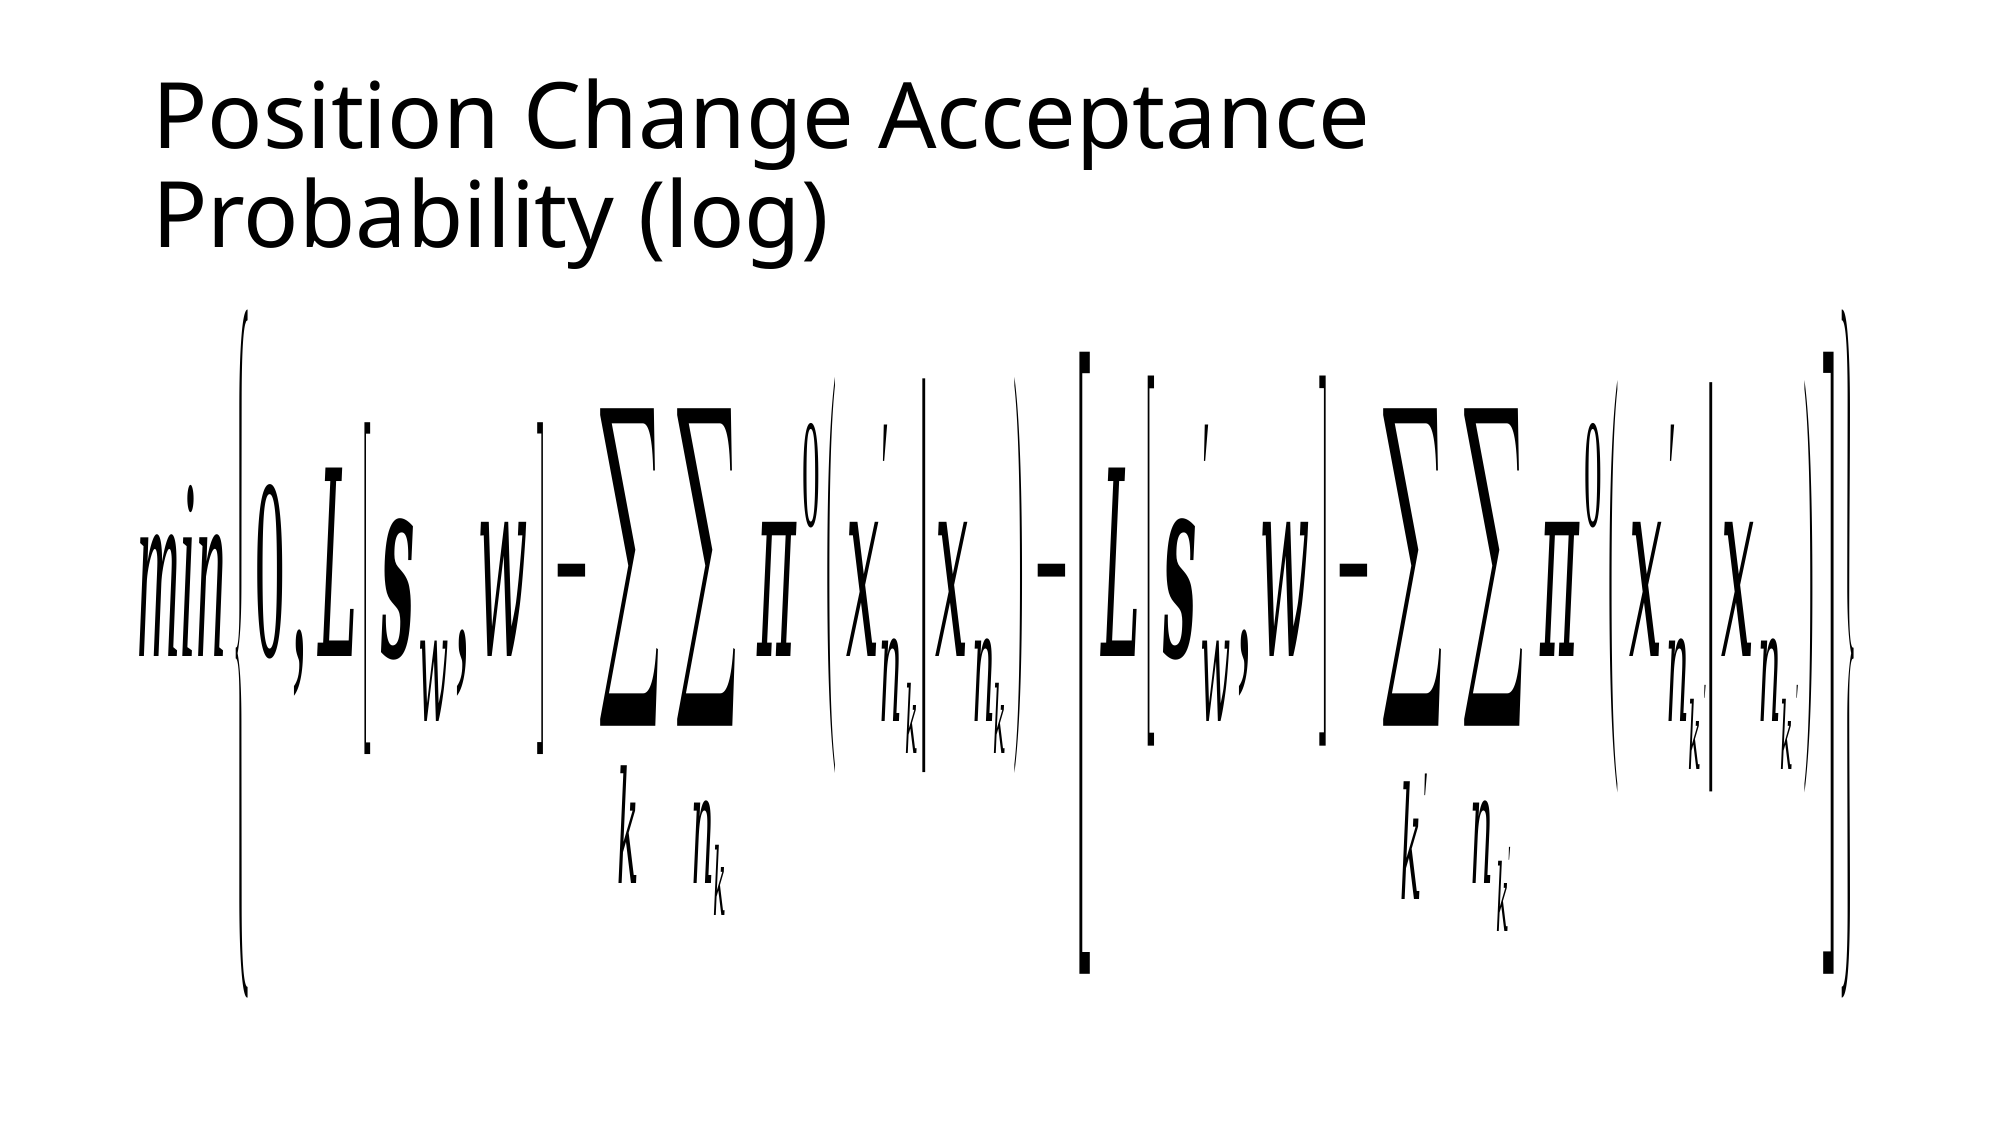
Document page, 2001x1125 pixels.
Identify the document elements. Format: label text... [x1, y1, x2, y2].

title Position Change Acceptance Probability (log) [137, 59, 1863, 278]
